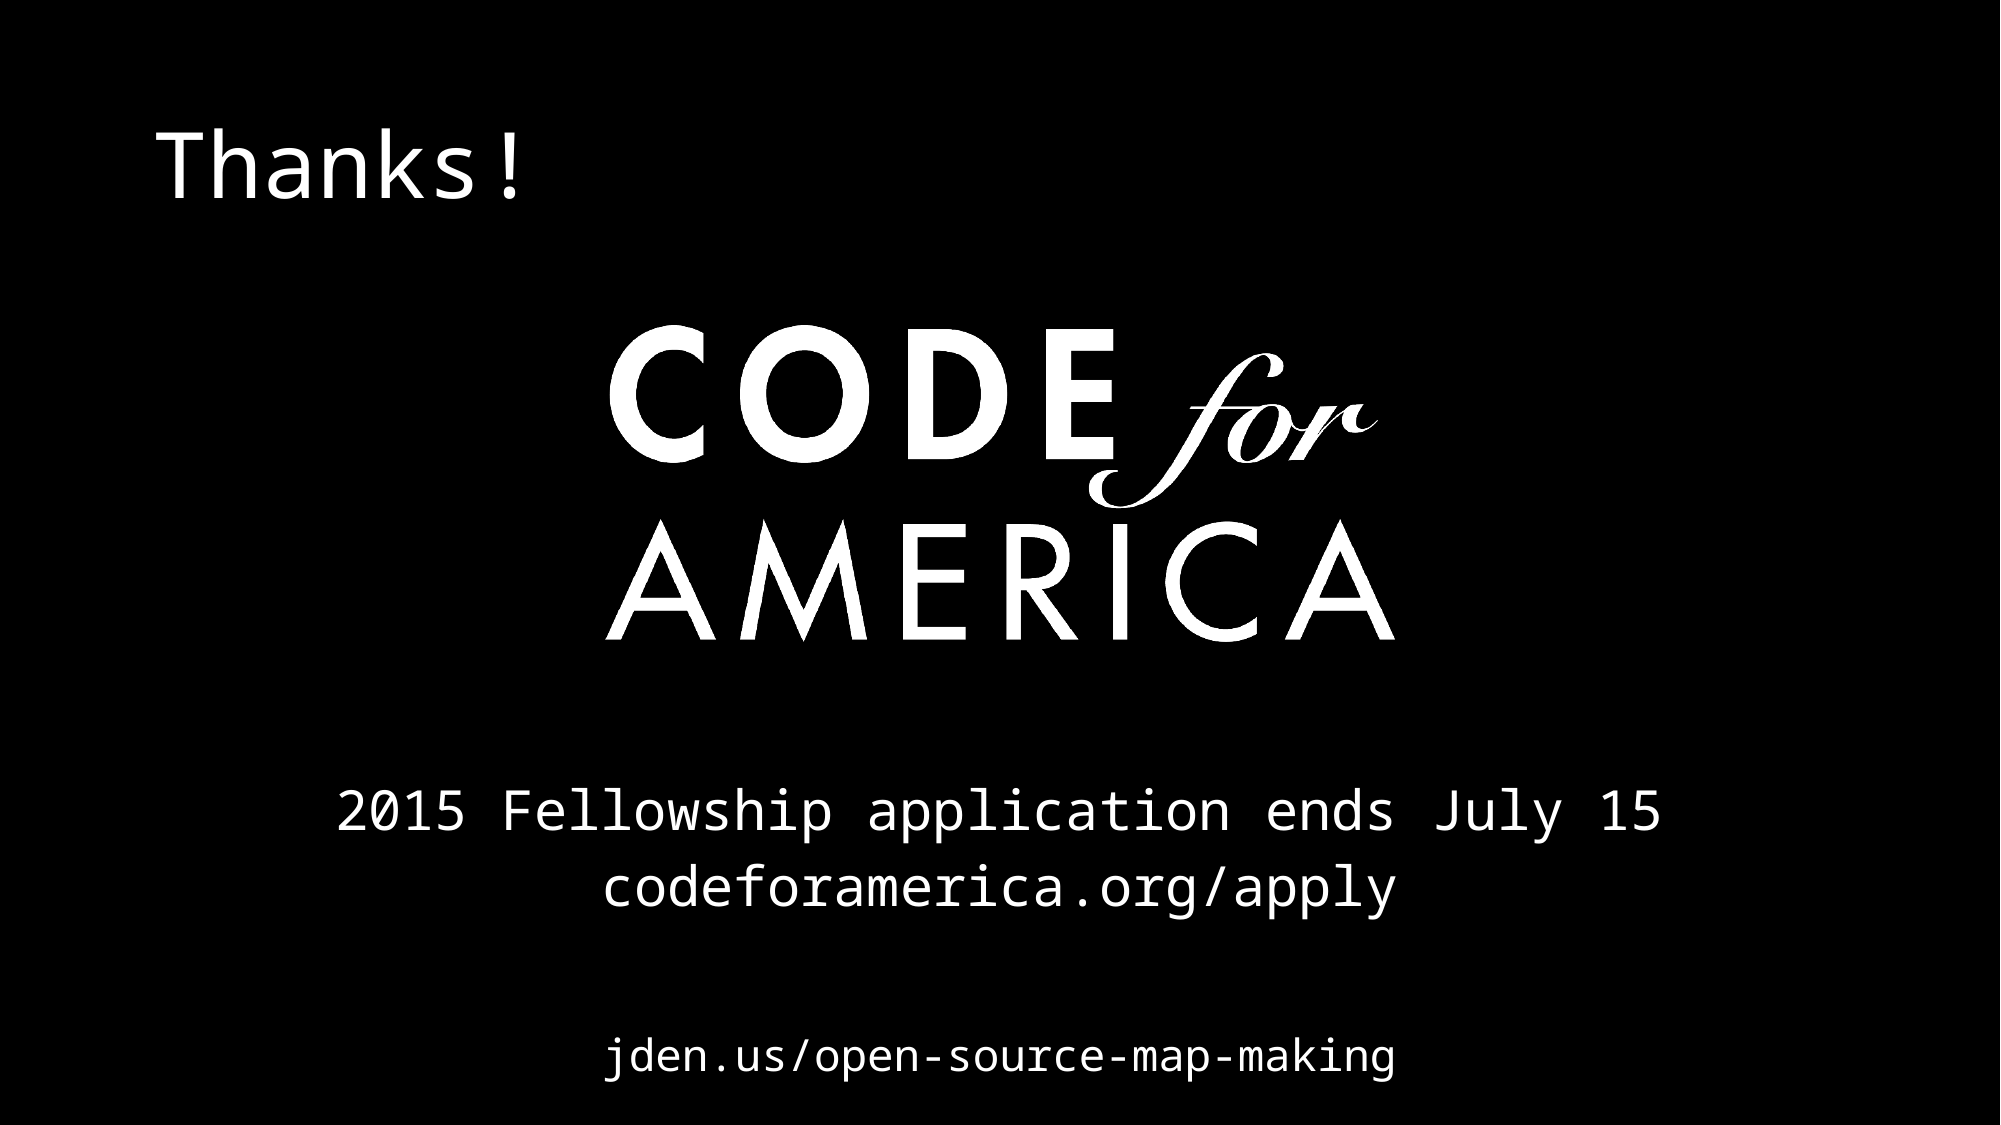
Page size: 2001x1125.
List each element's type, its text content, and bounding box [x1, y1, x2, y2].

title Thanks! [137, 59, 1863, 278]
picture [605, 325, 1395, 642]
list 2015 Fellowship application ends July 15 codeforamerica.org/apply jden.us/open-source-map-making [137, 379, 1863, 1093]
